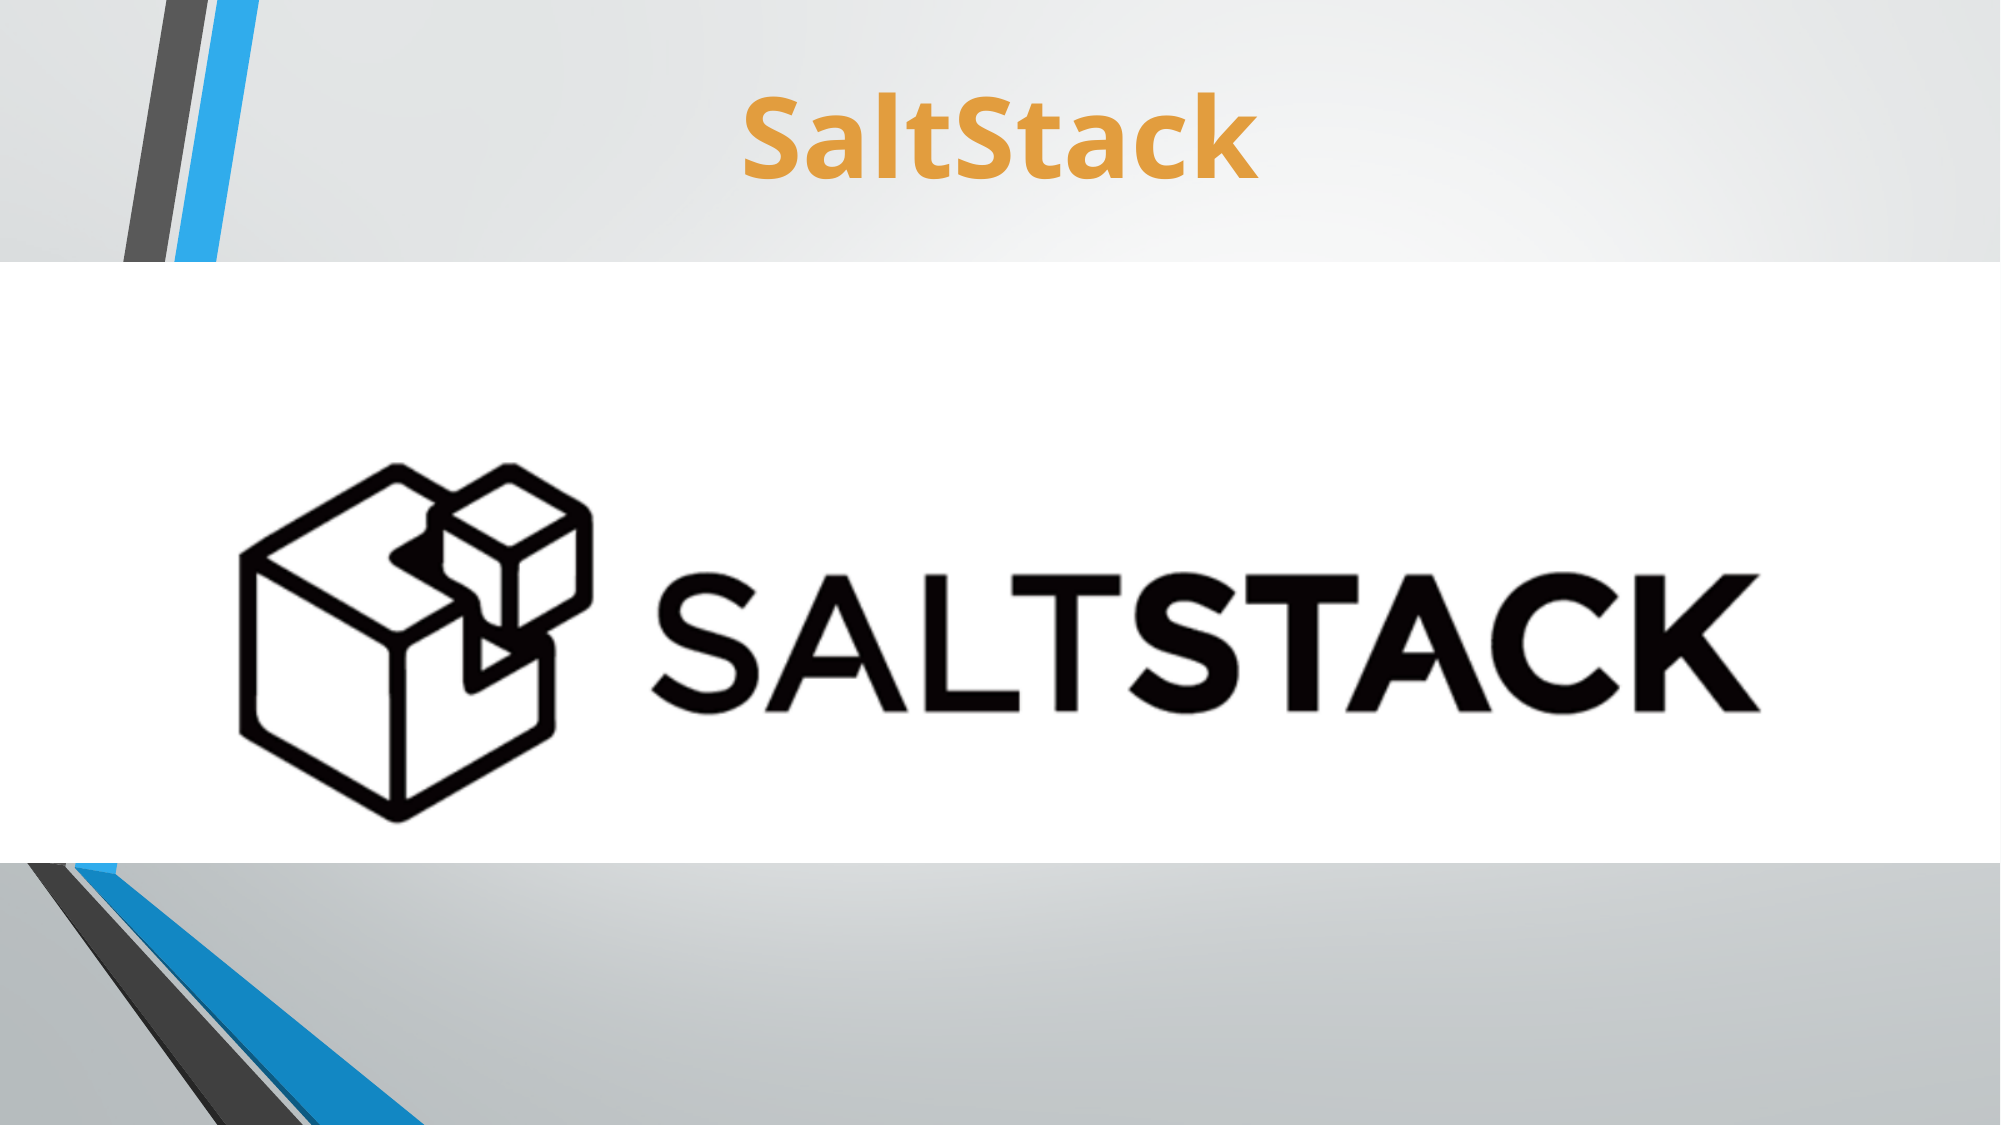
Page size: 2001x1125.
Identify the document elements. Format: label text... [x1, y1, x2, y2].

text_box SaltStack [725, 58, 1275, 209]
picture [0, 262, 2000, 863]
